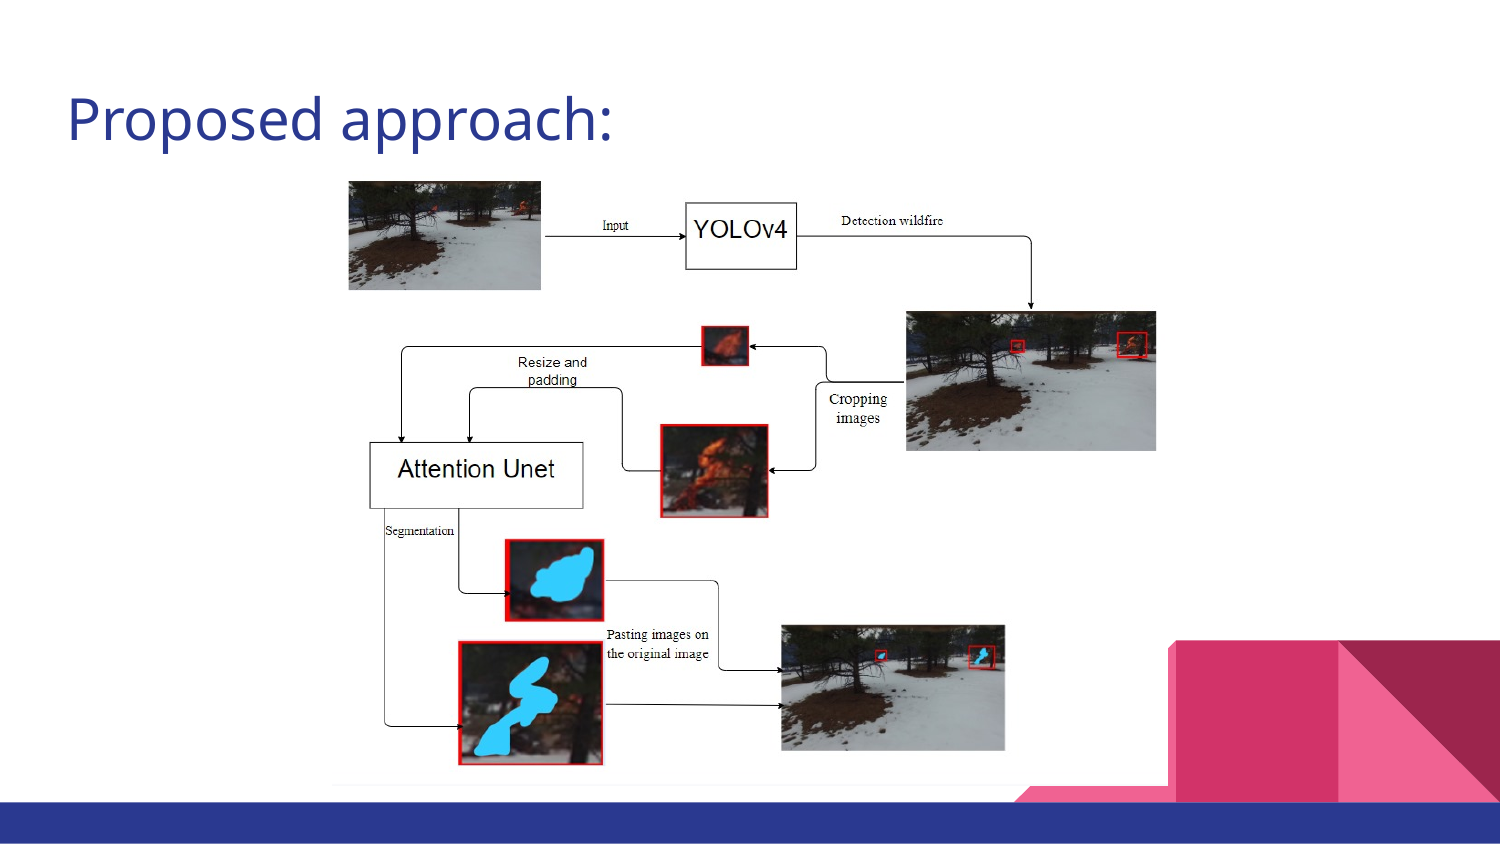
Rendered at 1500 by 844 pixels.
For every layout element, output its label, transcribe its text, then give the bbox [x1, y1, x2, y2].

title Proposed approach: [51, 67, 1449, 167]
picture [332, 158, 1168, 787]
